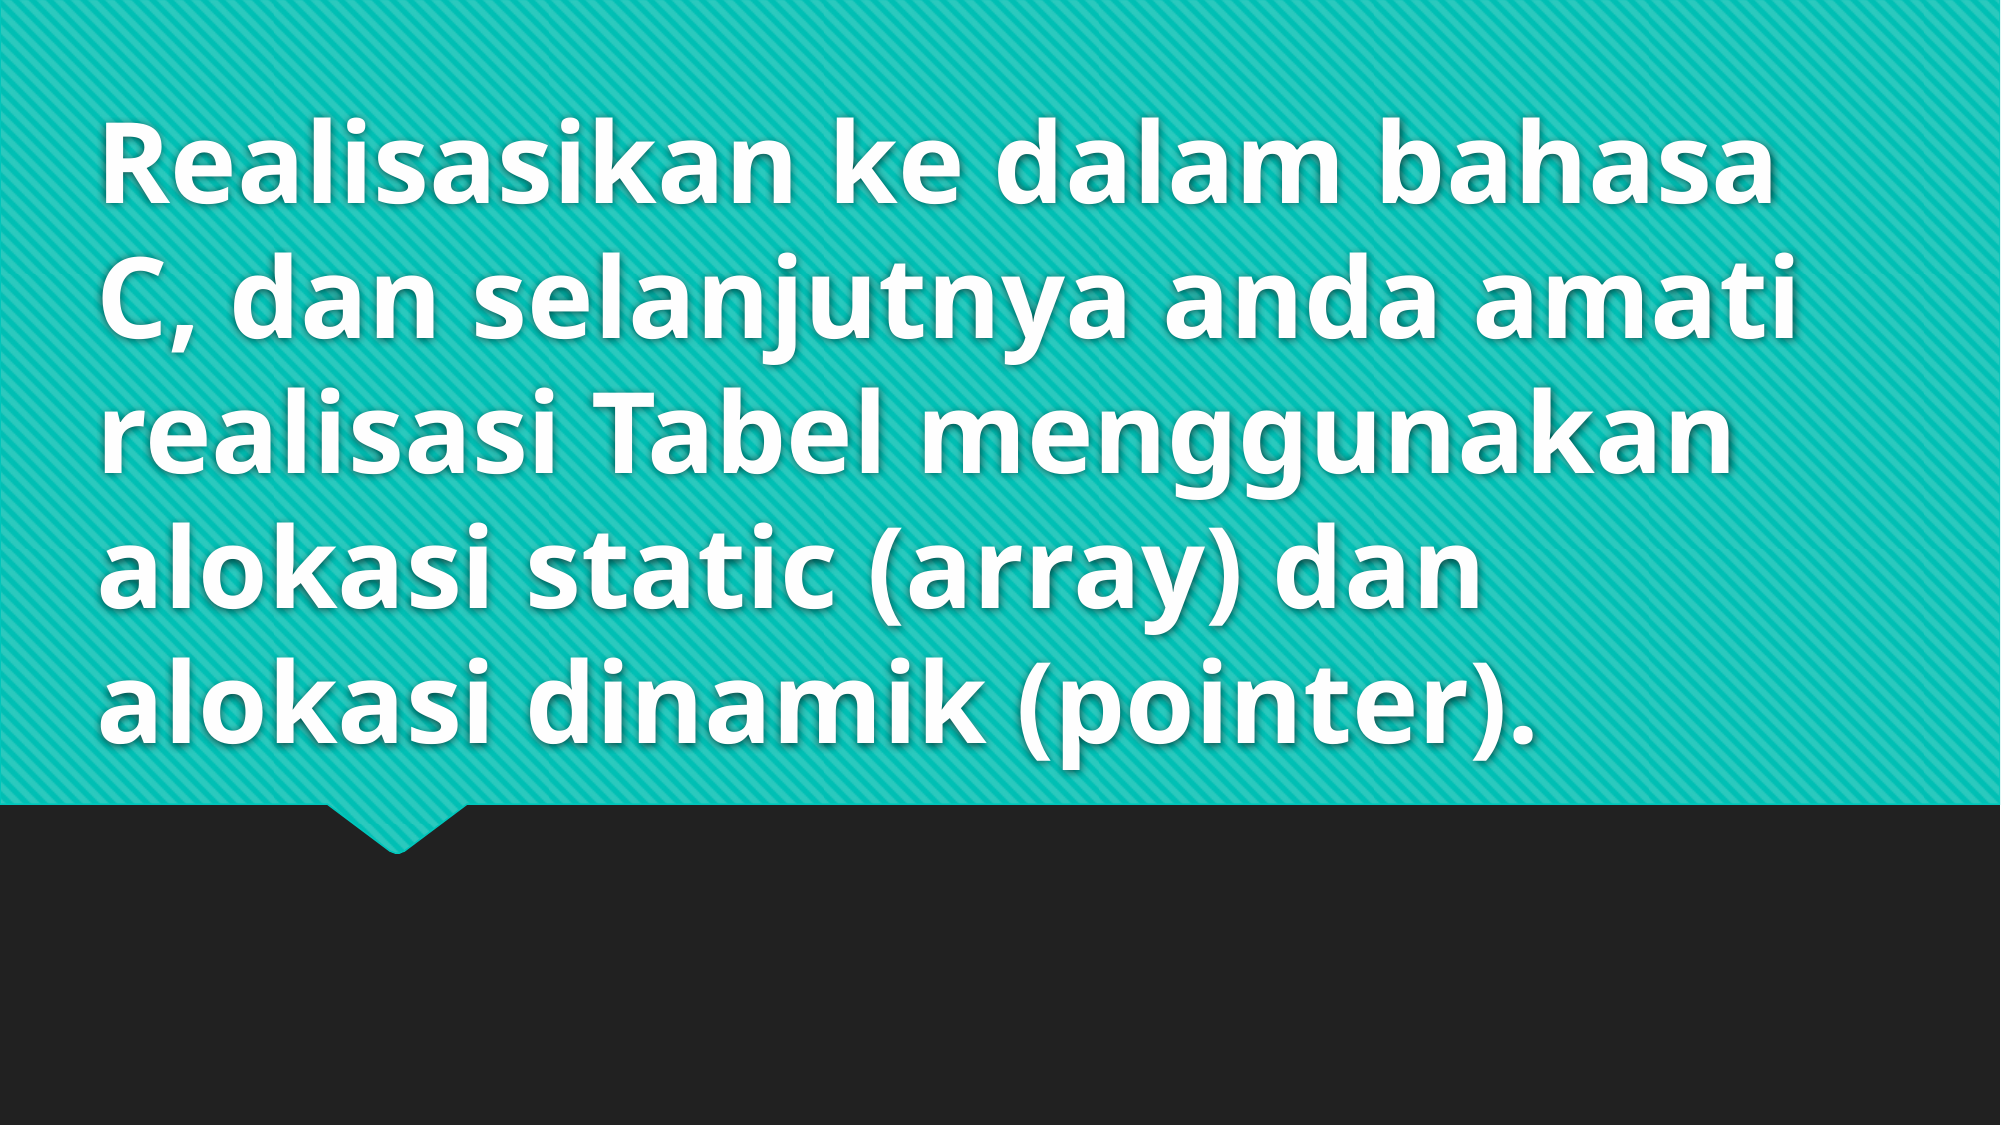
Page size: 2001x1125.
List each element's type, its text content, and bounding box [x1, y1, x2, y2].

title Realisasikan ke dalam bahasa C, dan selanjutnya anda amati realisasi Tabel menggunakan alokasi static (array) dan alokasi dinamik (pointer). [81, 82, 1919, 774]
